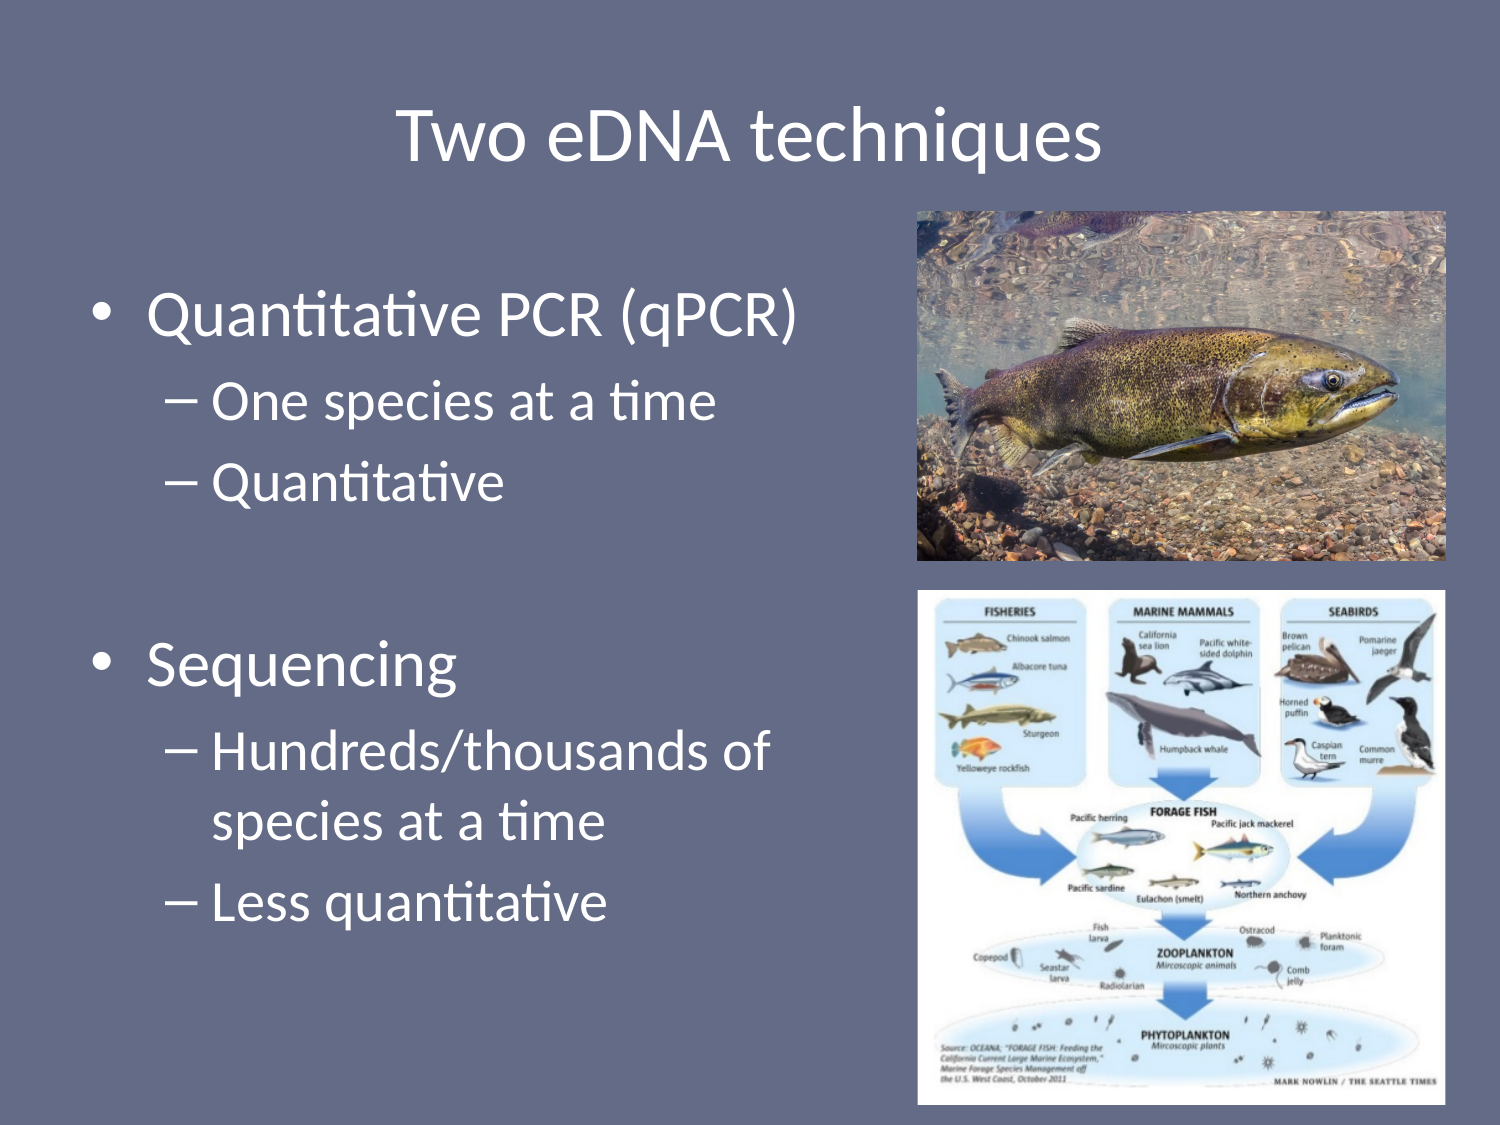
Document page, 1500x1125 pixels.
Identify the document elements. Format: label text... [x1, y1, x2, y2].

list Quantitative PCR (qPCR) One species at a time Quantitative Sequencing Hundreds/thousands of species at a time Less quantitative [75, 262, 898, 1005]
title Two eDNA techniques [75, 35, 1425, 224]
picture [917, 211, 1446, 562]
picture [917, 590, 1446, 1105]
